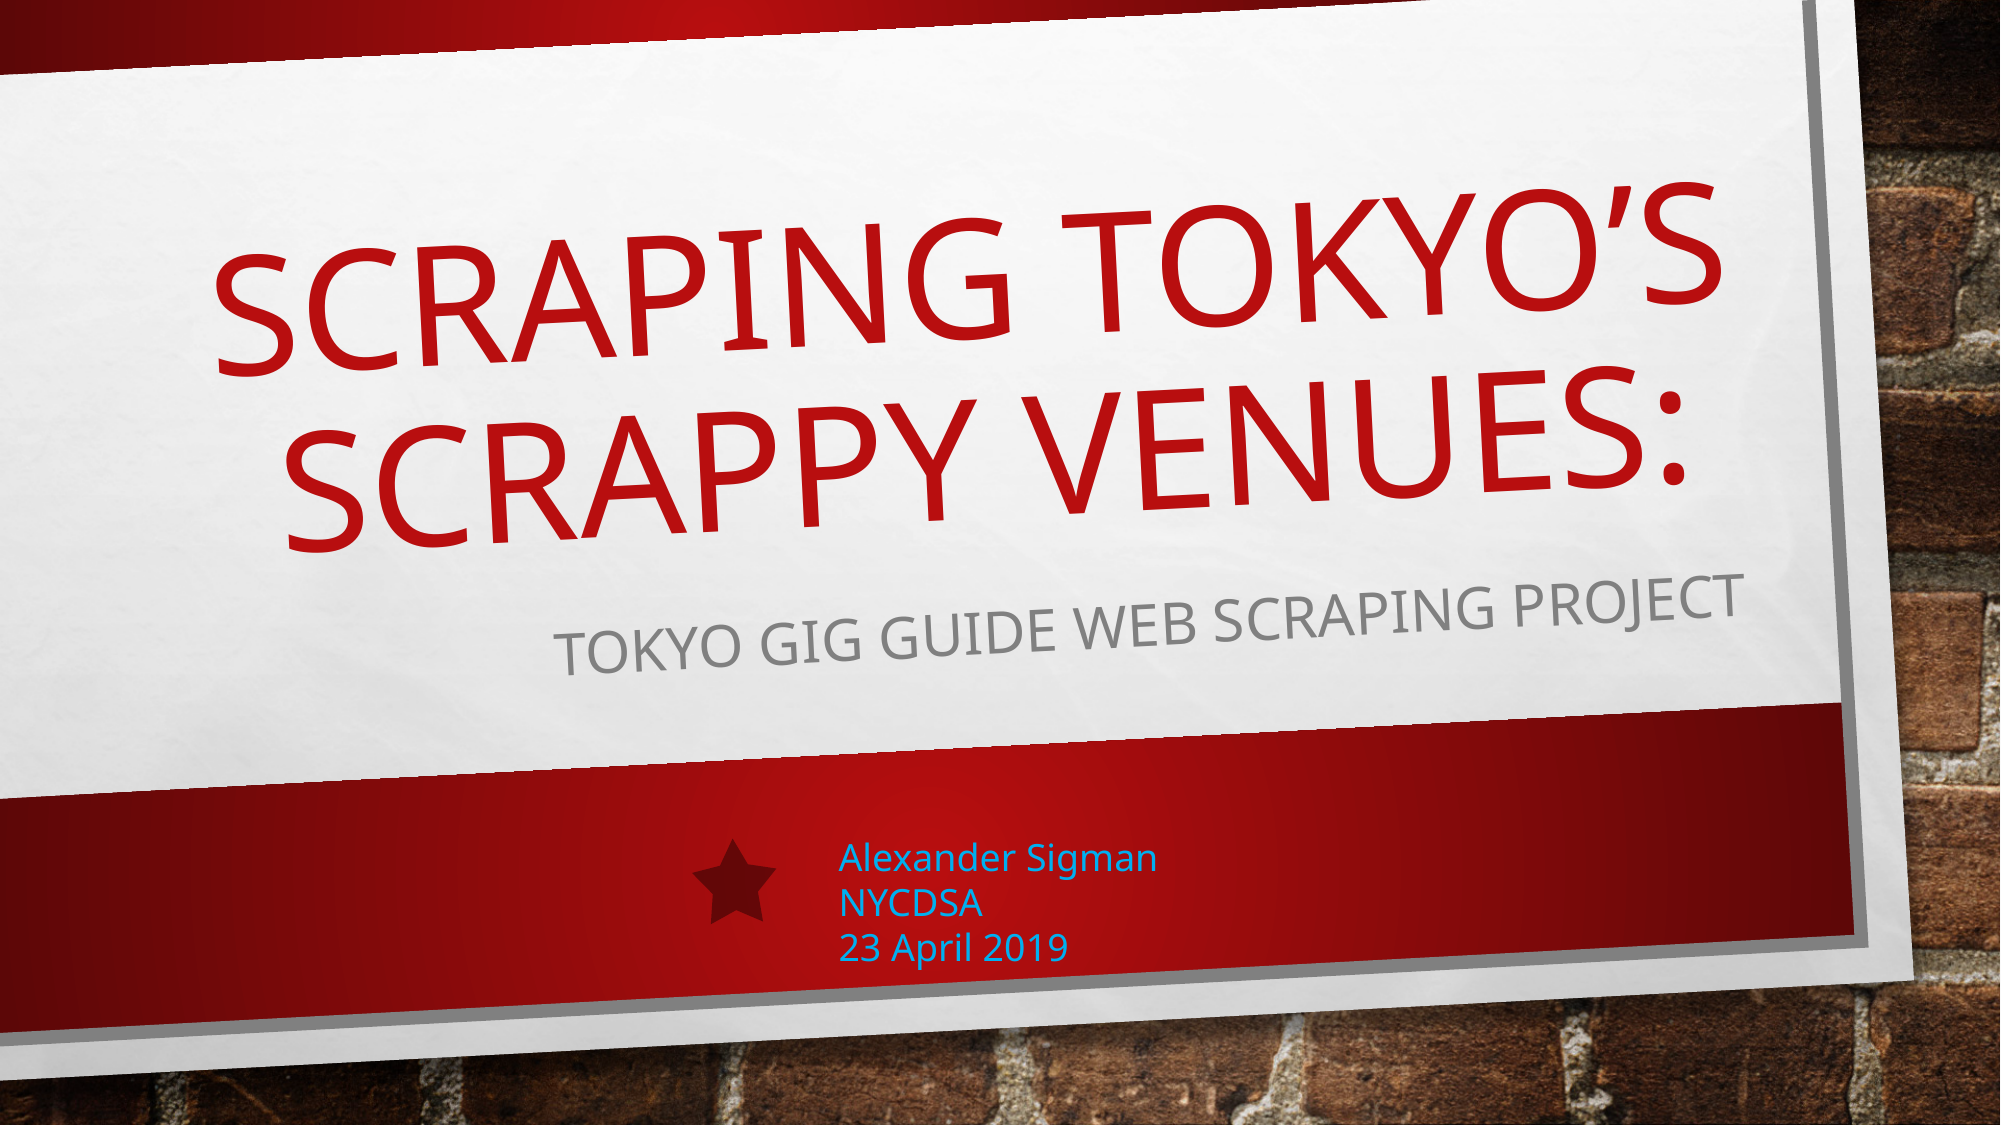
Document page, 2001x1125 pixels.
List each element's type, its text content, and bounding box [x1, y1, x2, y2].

text_box Alexander Sigman NYCDSA 23 April 2019 [823, 826, 1409, 976]
picture [0, 0, 2000, 1125]
title Scraping Tokyo’s Scrappy venues: [135, 67, 1758, 605]
subtitle Tokyo gig guide web scraping project [159, 533, 1763, 708]
